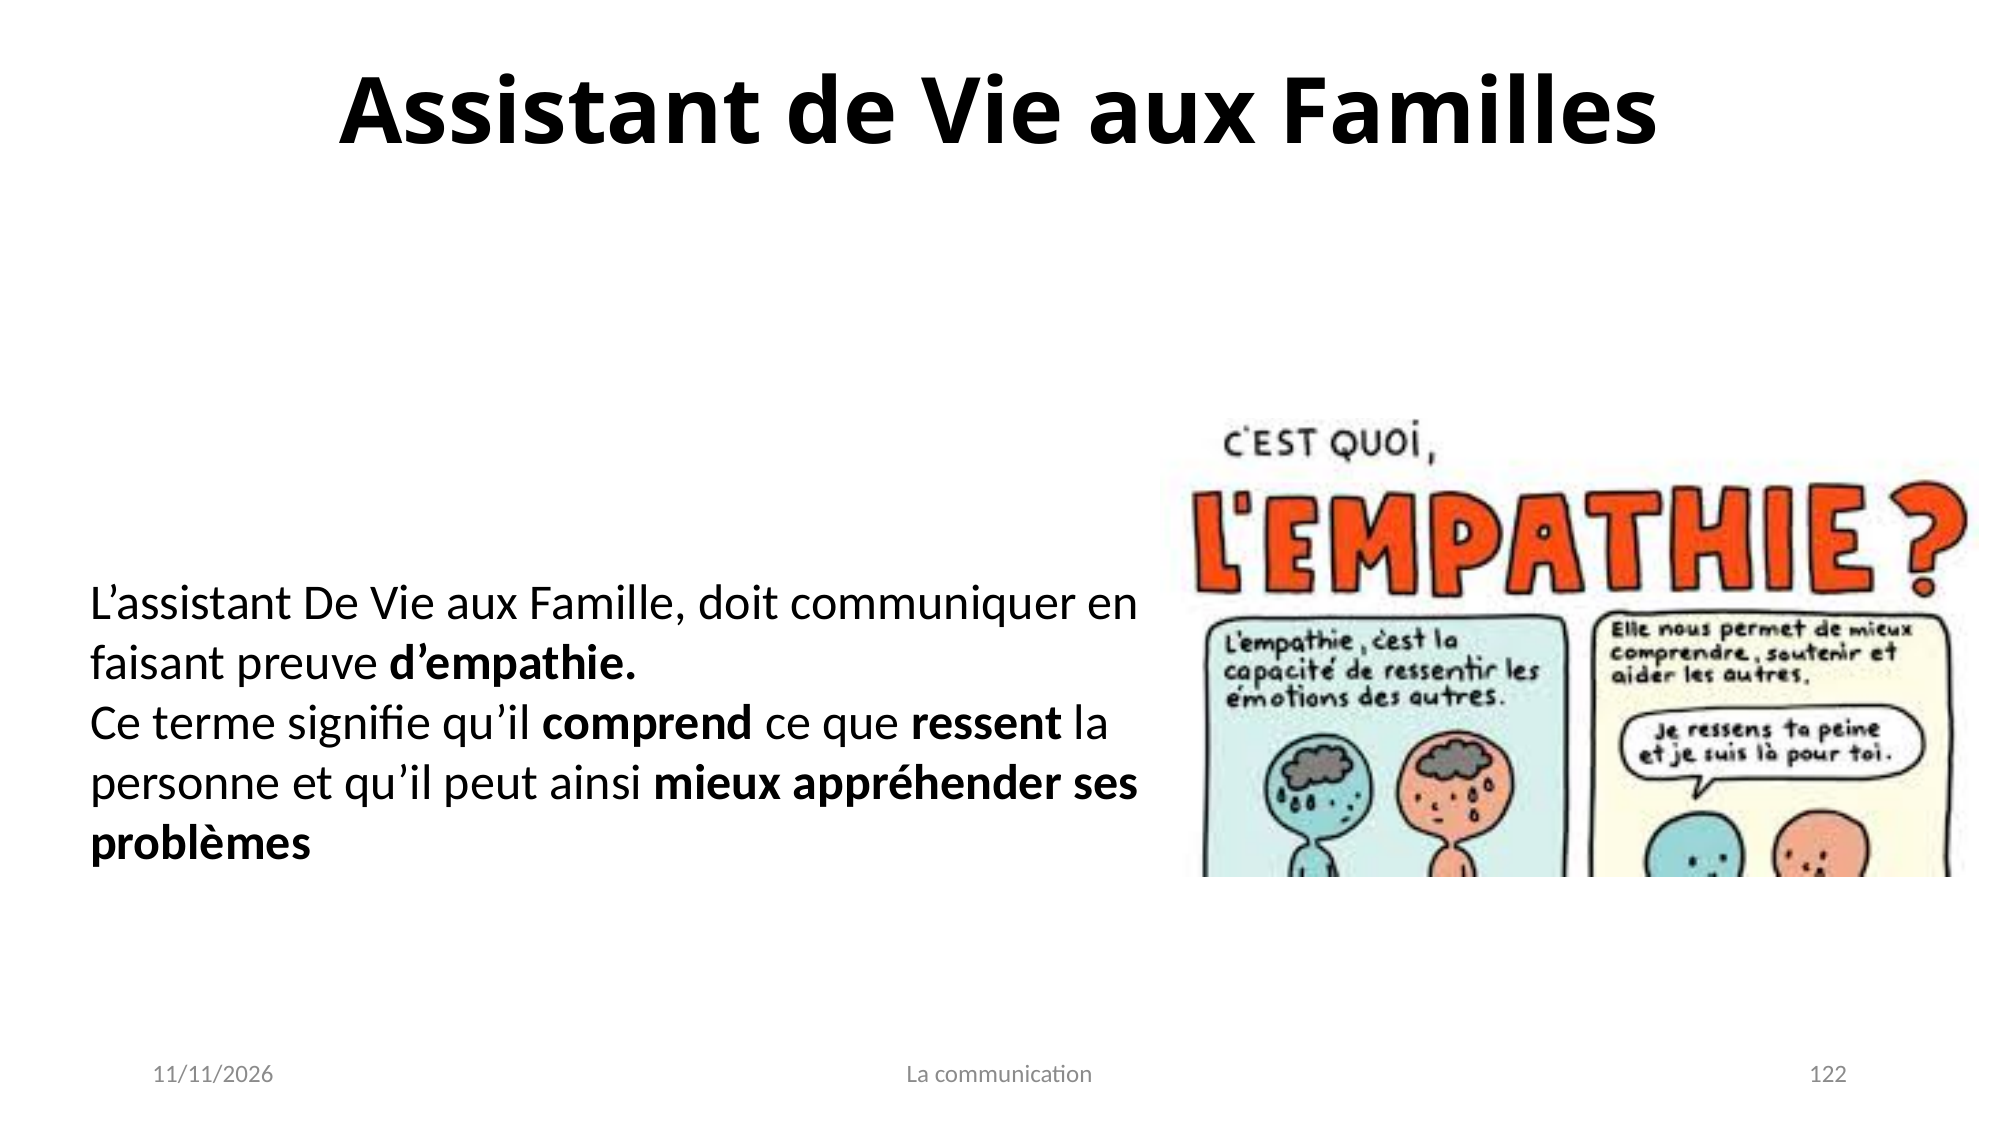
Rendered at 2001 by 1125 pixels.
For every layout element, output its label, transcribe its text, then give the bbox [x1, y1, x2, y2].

text_box L’assistant De Vie aux Famille, doit communiquer en faisant preuve d’empathie. Ce terme signifie qu’il comprend ce que ressent la personne et qu’il peut ainsi mieux appréhender ses problèmes [75, 562, 1170, 878]
picture [1160, 418, 1979, 877]
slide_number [137, 1042, 588, 1103]
slide_number 122 [1412, 1042, 1863, 1103]
footer La communication [662, 1042, 1338, 1103]
text_box Assistant de Vie aux Familles [137, 56, 1863, 275]
